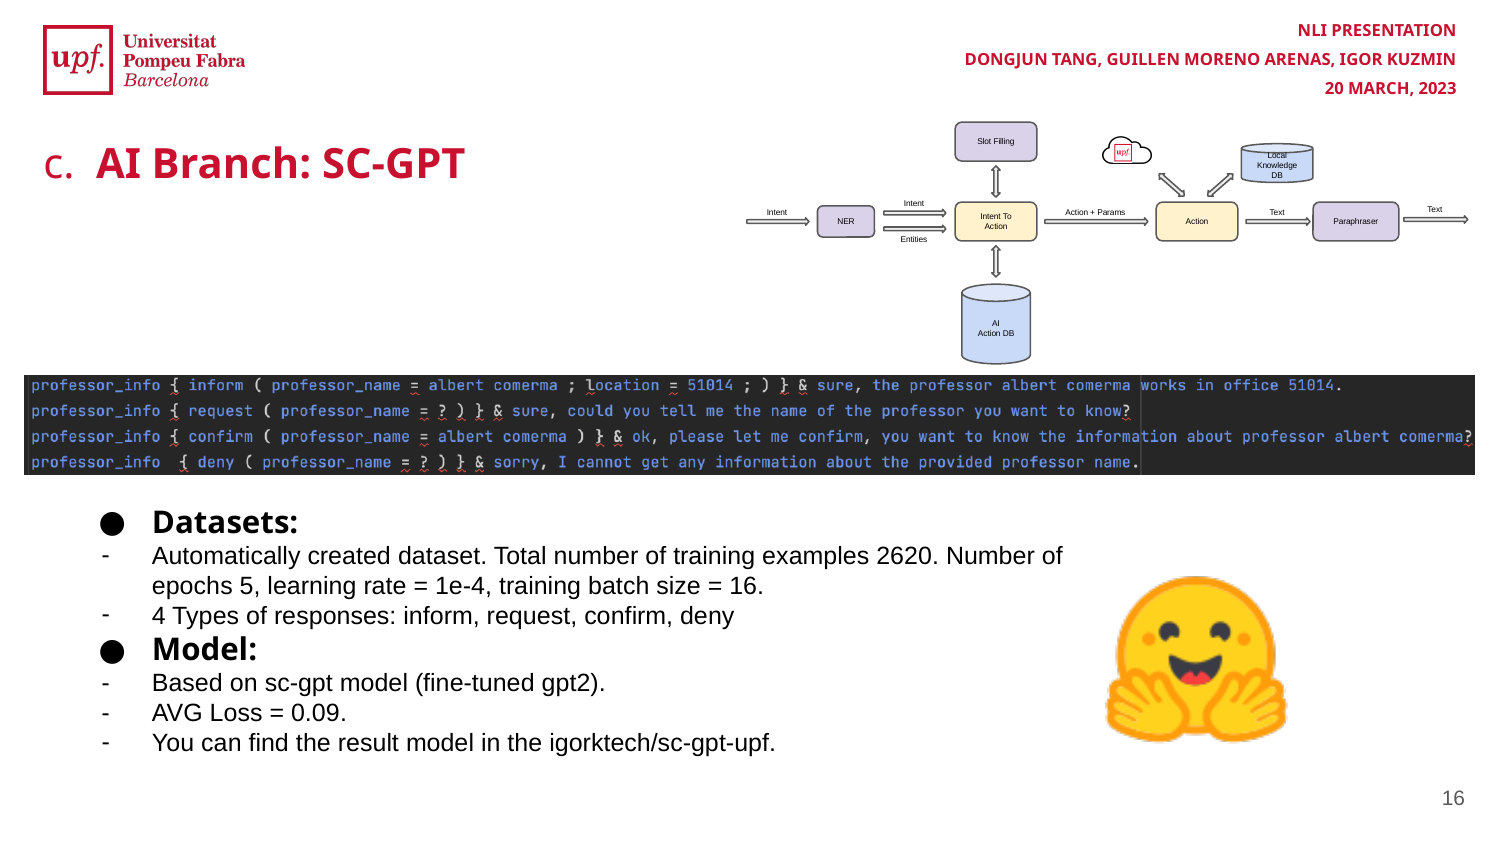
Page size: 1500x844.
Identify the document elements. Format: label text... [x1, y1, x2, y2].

text_box [991, 245, 1001, 277]
text_box [1159, 173, 1185, 197]
text_box Intent To Action [955, 202, 1037, 241]
slide_number ‹#› [1389, 764, 1480, 830]
text_box Intent [746, 217, 809, 226]
text_box Paraphraser [1312, 202, 1399, 241]
text_box Text [1246, 217, 1311, 226]
text_box [1207, 173, 1233, 197]
picture [24, 375, 1476, 476]
text_box Datasets: Automatically created dataset. Total number of training examples 2620. Number of epochs 5, learning rate = 1e-4, training batch size = 16. 4 Types of responses: inform, request, confirm, deny Model: Based on sc-gpt model (fine-tuned gpt2). AVG Loss = 0.09. You can find the result model in the igorktech/sc-gpt-upf. [61, 487, 1113, 772]
text_box Local Knowledge DB [1241, 143, 1313, 183]
text_box NER [817, 205, 875, 238]
text_box Action + Params [1044, 217, 1148, 226]
text_box Text [1403, 215, 1468, 224]
text_box Slot Filling [955, 122, 1037, 162]
text_box c. AI Branch: SC-GPT [43, 122, 1315, 203]
text_box AI Action DB [961, 284, 1031, 364]
picture [1102, 128, 1152, 172]
text_box Action [1156, 202, 1238, 241]
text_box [43, 20, 1460, 100]
picture [1100, 571, 1294, 750]
text_box Entities [883, 225, 946, 233]
text_box Intent [883, 209, 946, 217]
text_box [991, 165, 1001, 198]
